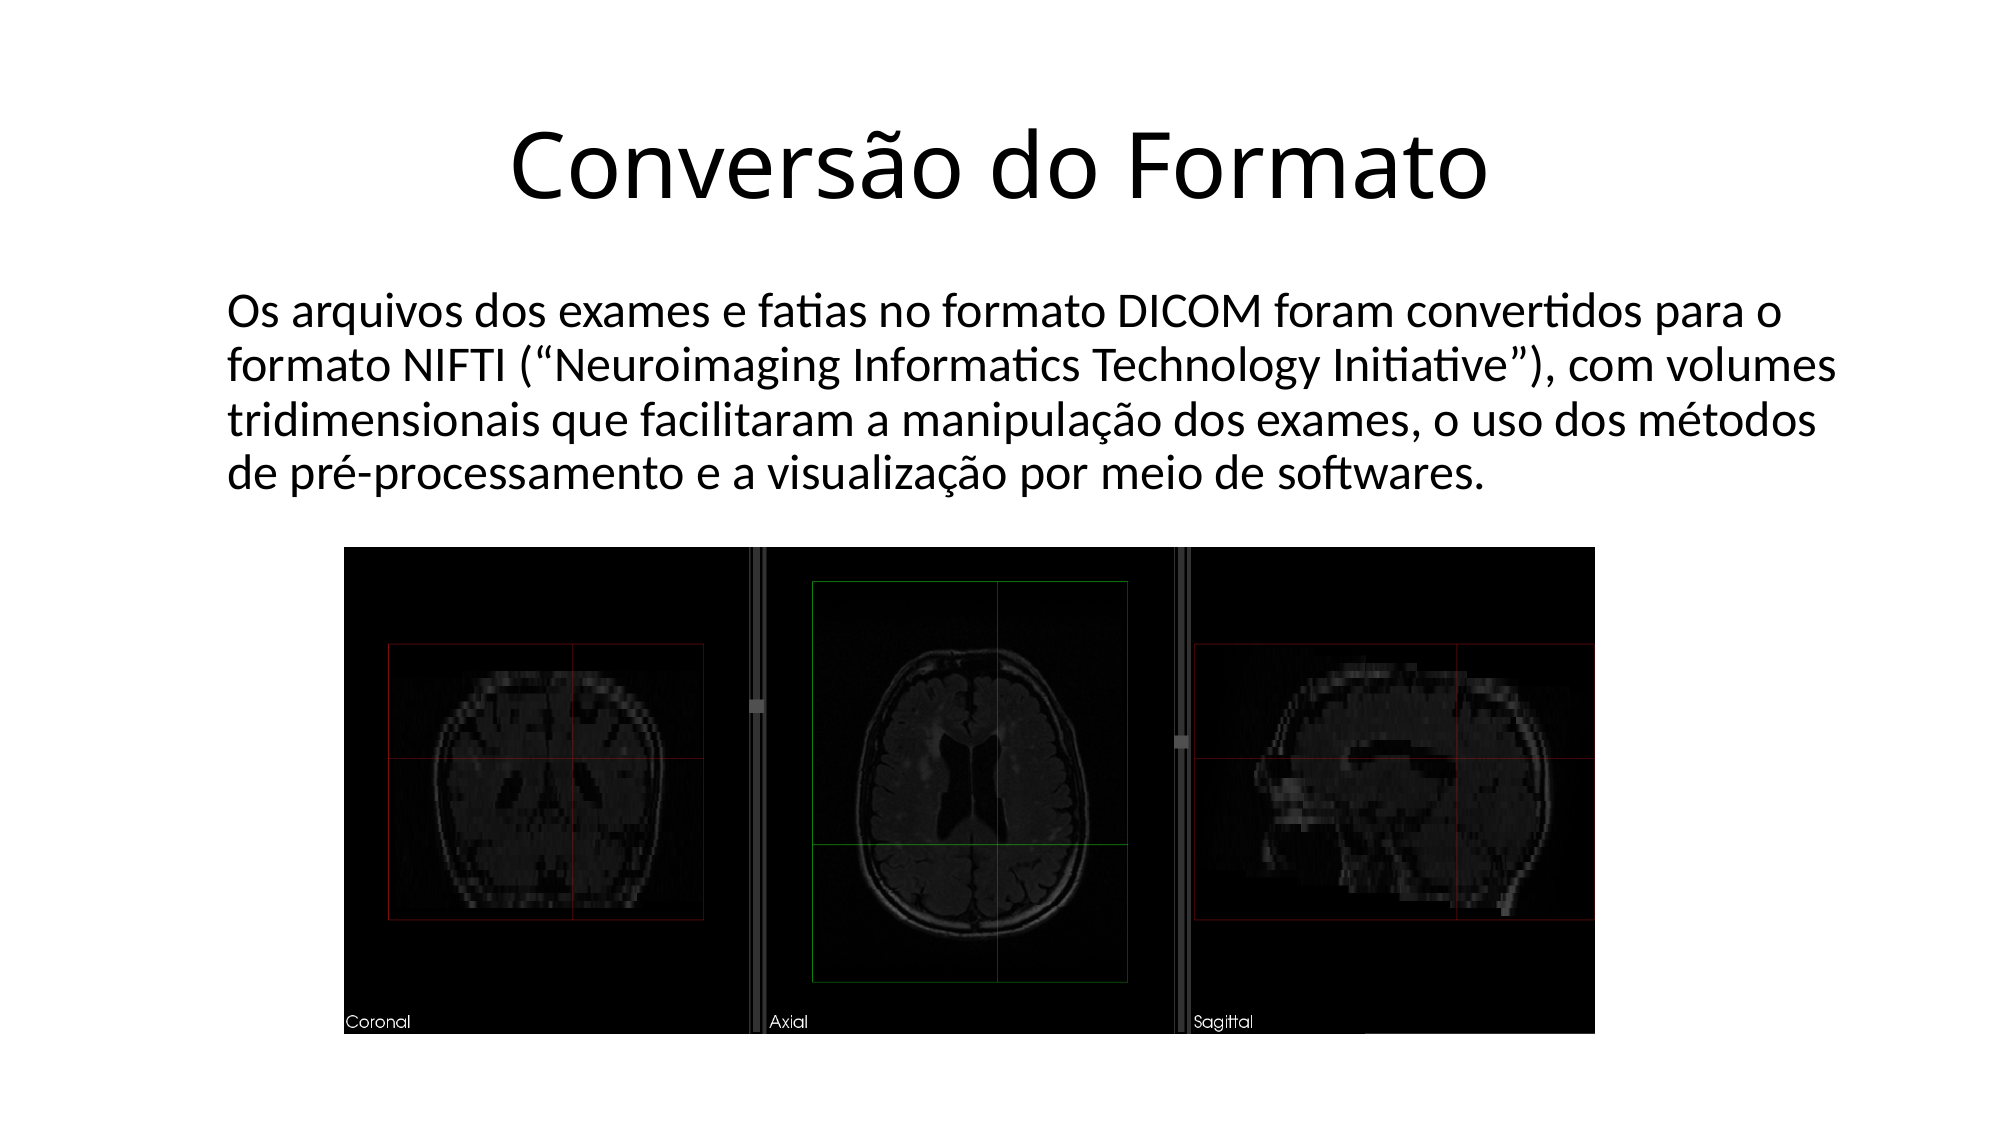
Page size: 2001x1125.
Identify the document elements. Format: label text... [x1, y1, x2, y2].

title Conversão do Formato [137, 59, 1863, 277]
picture [344, 547, 1595, 1034]
list Os arquivos dos exames e fatias no formato DICOM foram convertidos para o formato NIFTI (“Neuroimaging Informatics Technology Initiative”), com volumes tridimensionais que facilitaram a manipulação dos exames, o uso dos métodos de pré-processamento e a visualização por meio de softwares. [137, 277, 1863, 992]
